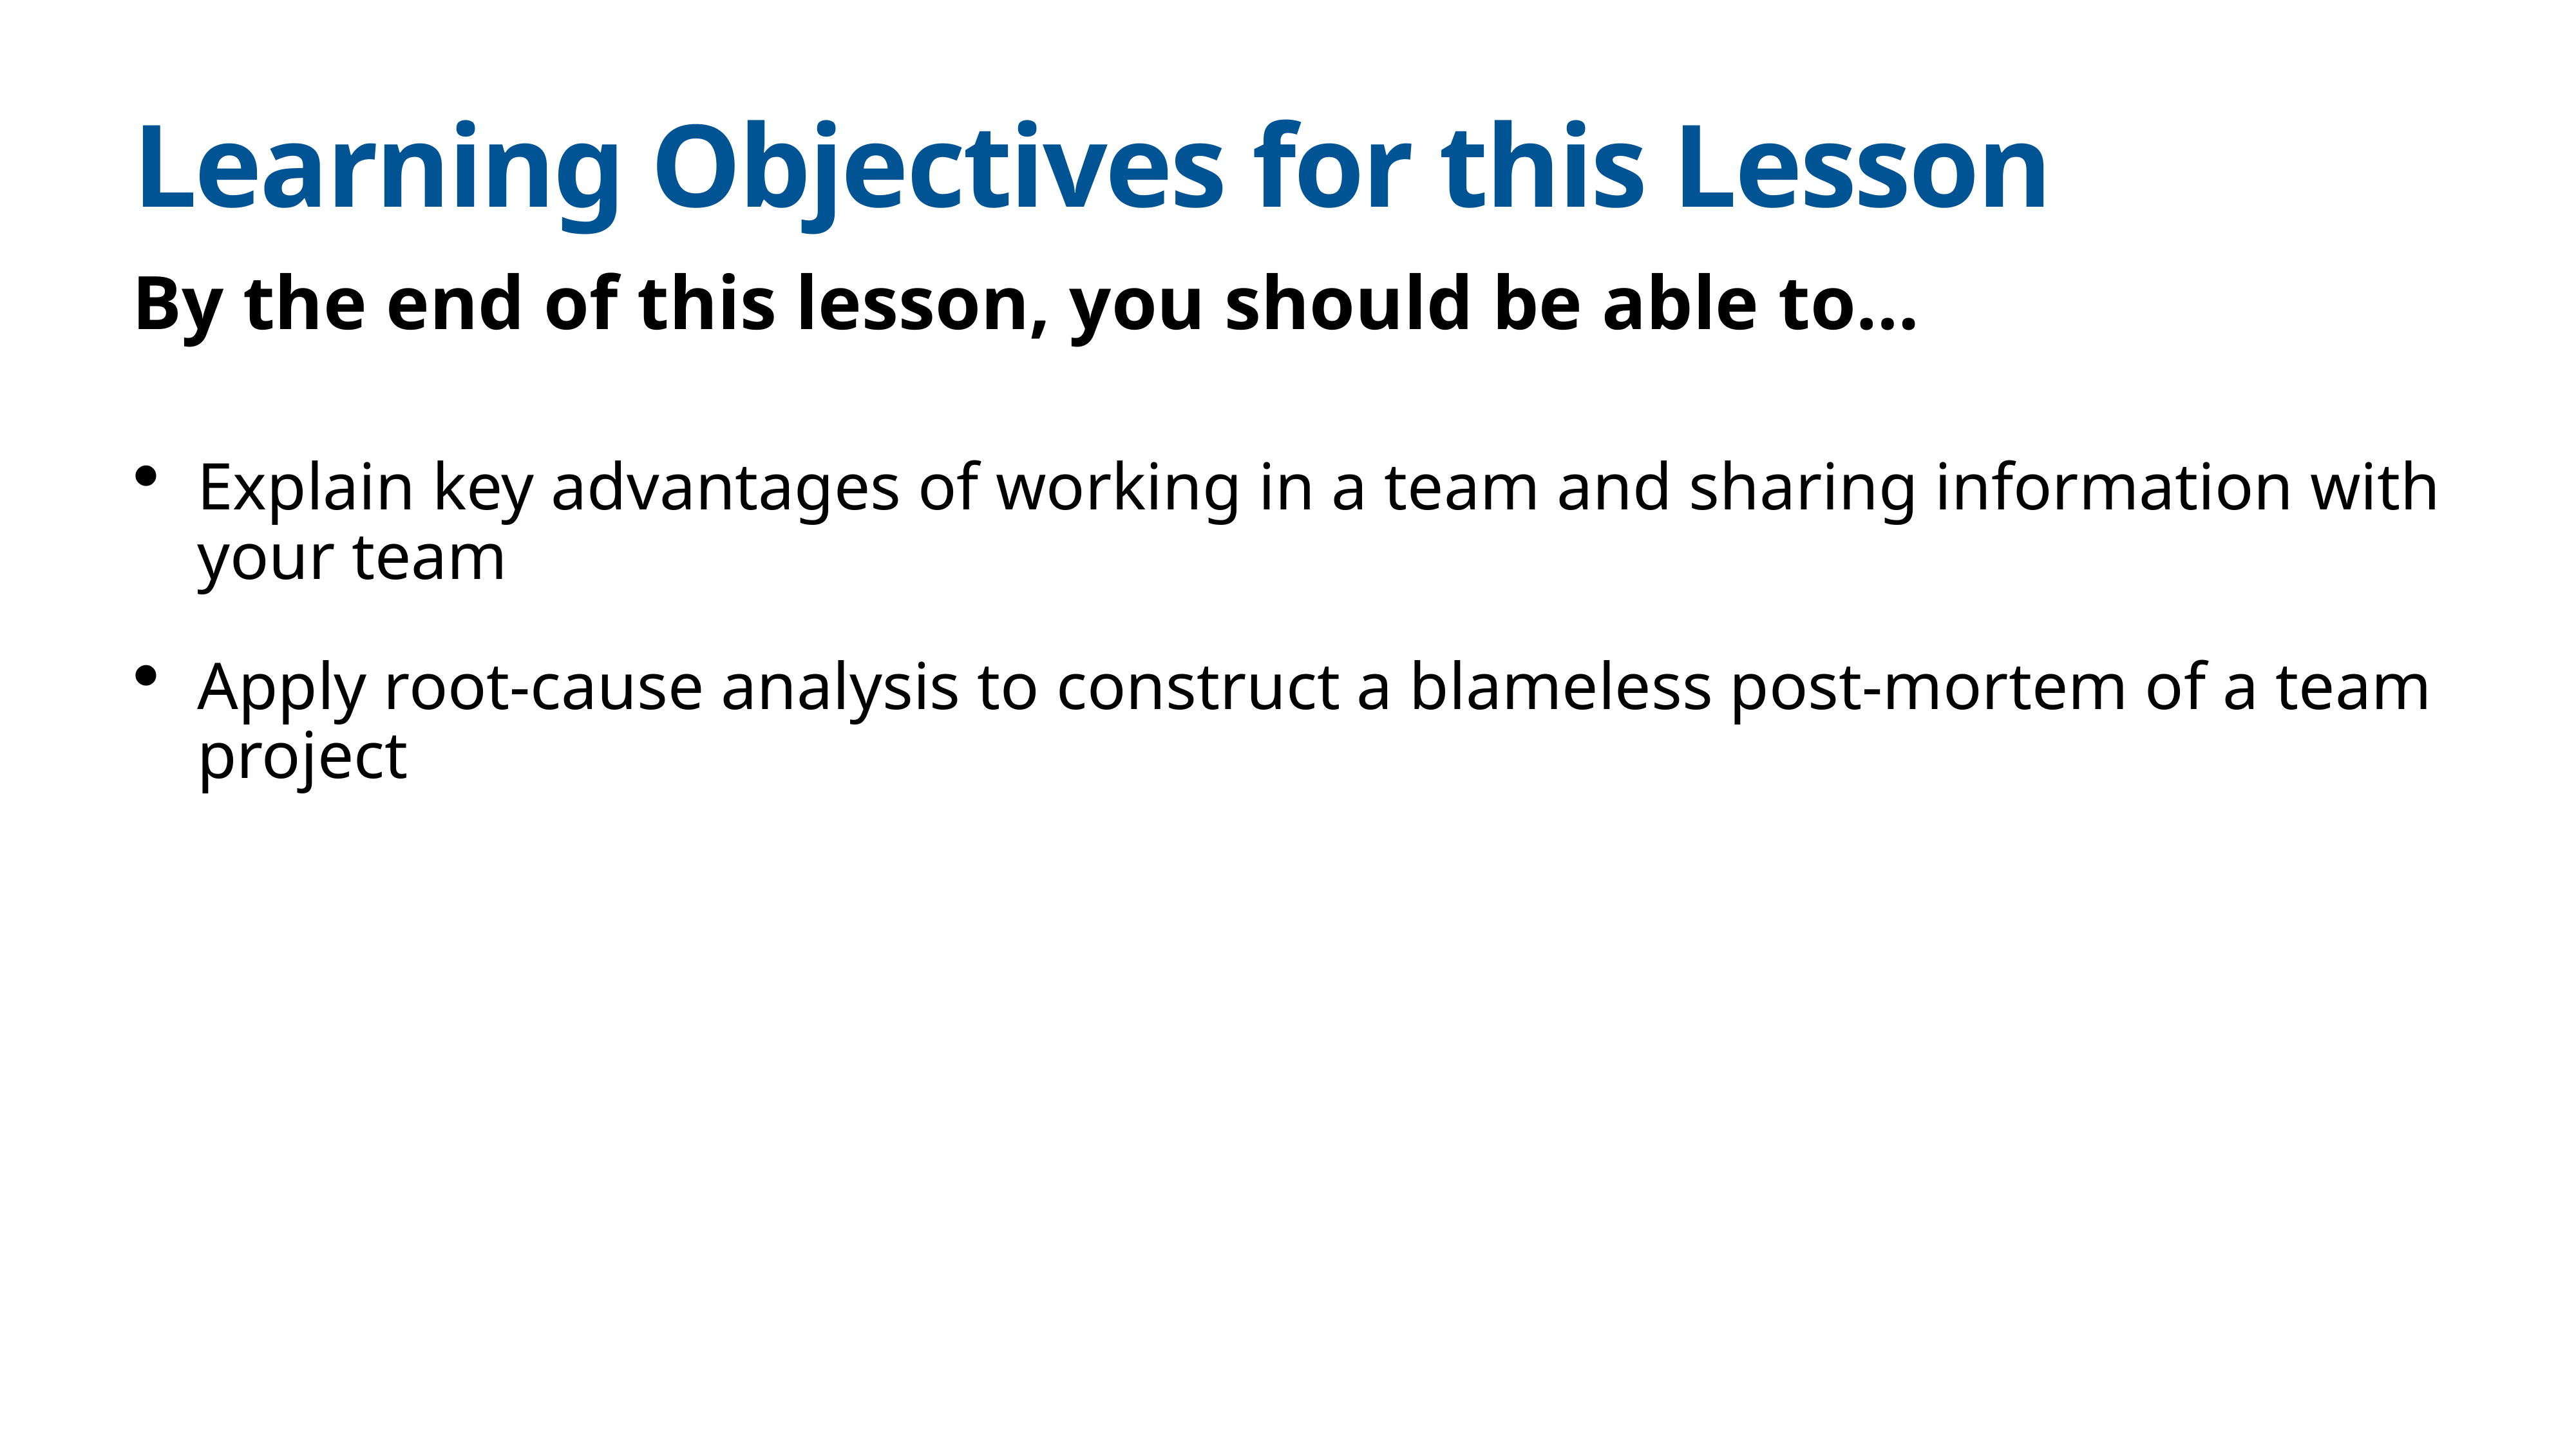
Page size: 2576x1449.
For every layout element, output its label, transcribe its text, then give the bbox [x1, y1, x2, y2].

list Explain key advantages of working in a team and sharing information with your team Apply root-cause analysis to construct a blameless post-mortem of a team project [127, 448, 2449, 1321]
list By the end of this lesson, you should be able to… [127, 250, 2449, 350]
title Learning Objectives for this Lesson [127, 113, 2449, 250]
